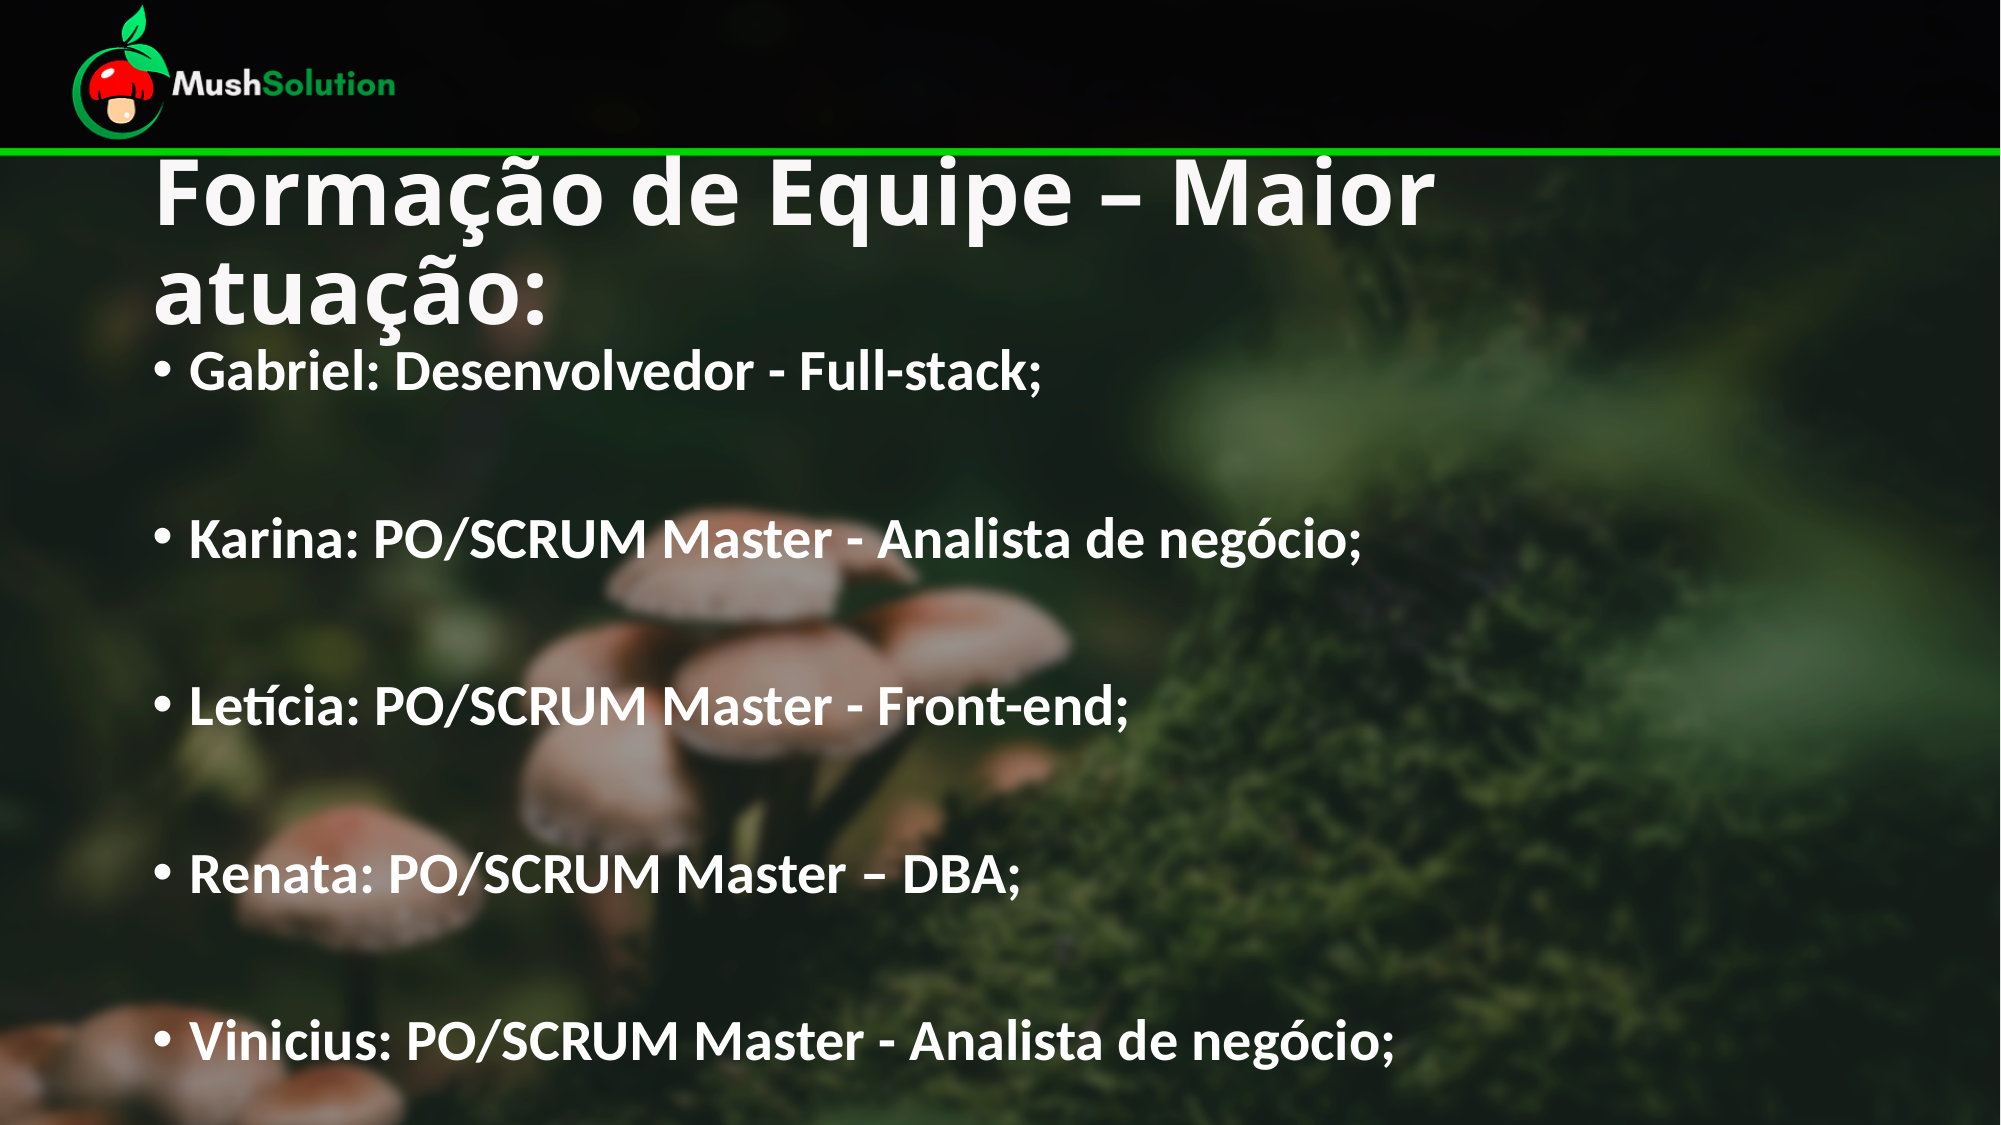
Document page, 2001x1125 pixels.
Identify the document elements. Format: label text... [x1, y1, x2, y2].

picture [0, 0, 2001, 1125]
title Formação de Equipe – Maior atuação: [137, 170, 1570, 321]
list Gabriel: Desenvolvedor - Full-stack; Karina: PO/SCRUM Master - Analista de negócio; Letícia: PO/SCRUM Master - Front-end; Renata: PO/SCRUM Master – DBA; Vinicius: PO/SCRUM Master - Analista de negócio; [137, 332, 1517, 1035]
